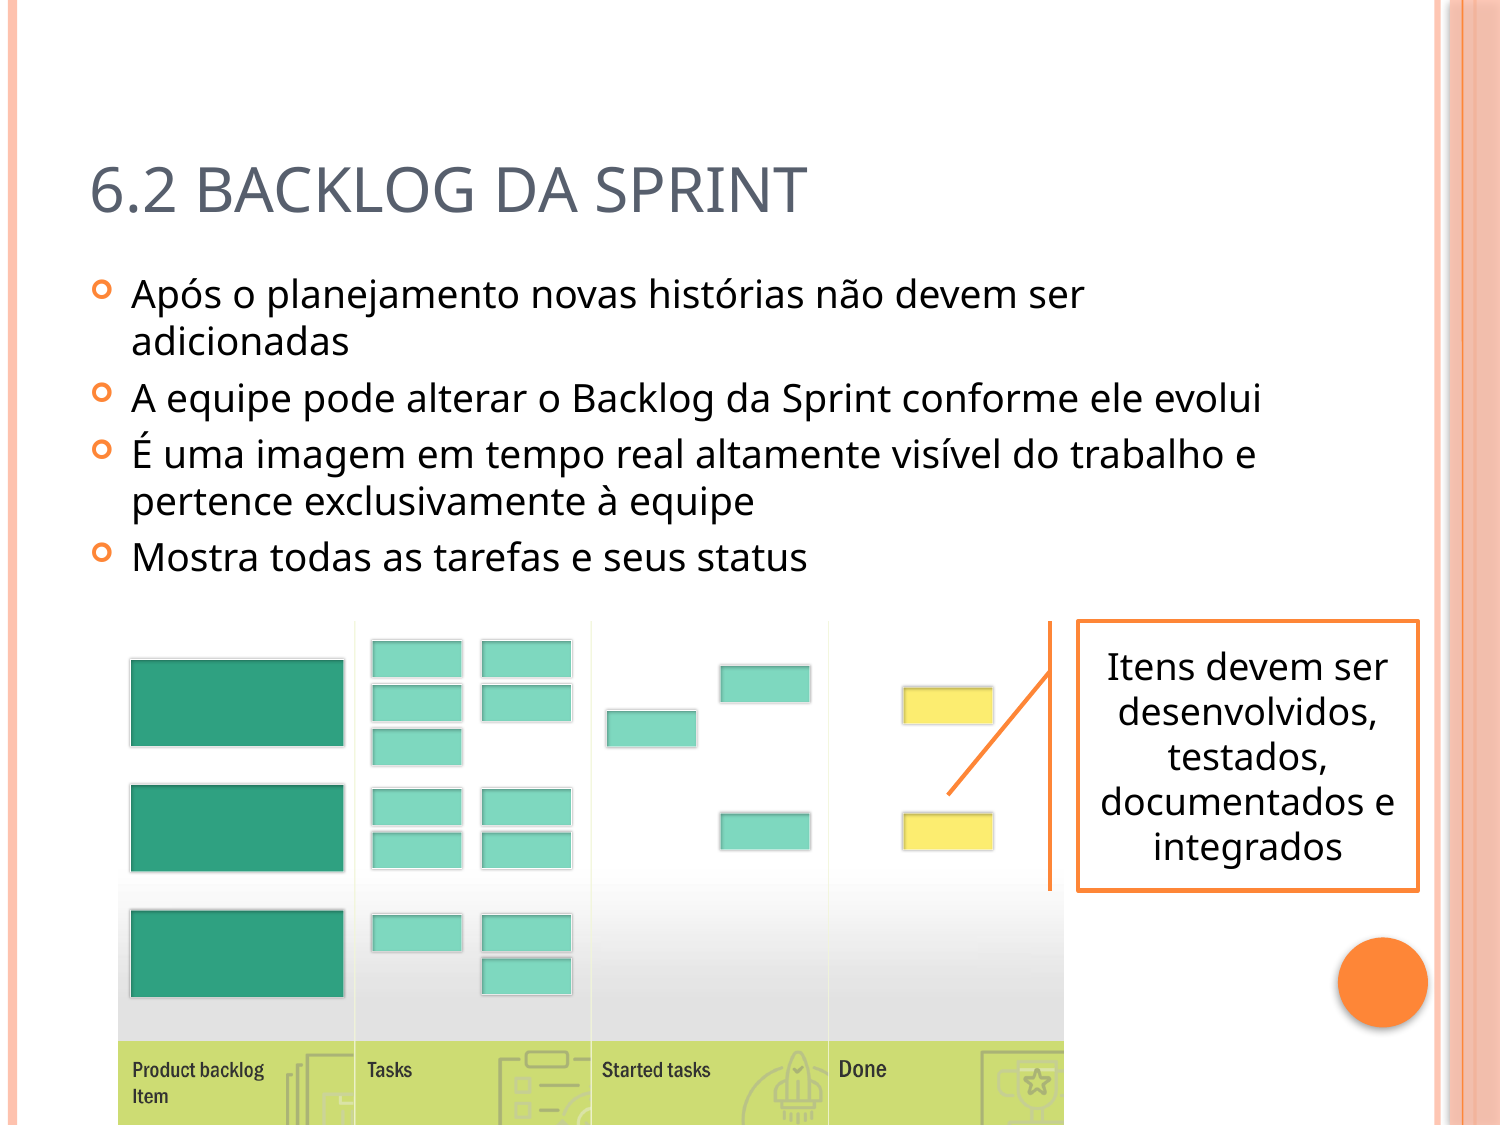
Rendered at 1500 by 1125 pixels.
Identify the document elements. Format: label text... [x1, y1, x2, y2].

list Após o planejamento novas histórias não devem ser adicionadas A equipe pode alterar o Backlog da Sprint conforme ele evolui É uma imagem em tempo real altamente visível do trabalho e pertence exclusivamente à equipe Mostra todas as tarefas e seus status [75, 262, 1300, 622]
text_box Itens devem ser desenvolvidos, testados, documentados e integrados [1076, 619, 1420, 893]
title 6.2 Backlog da Sprint [75, 45, 1300, 233]
picture [118, 620, 1065, 1125]
